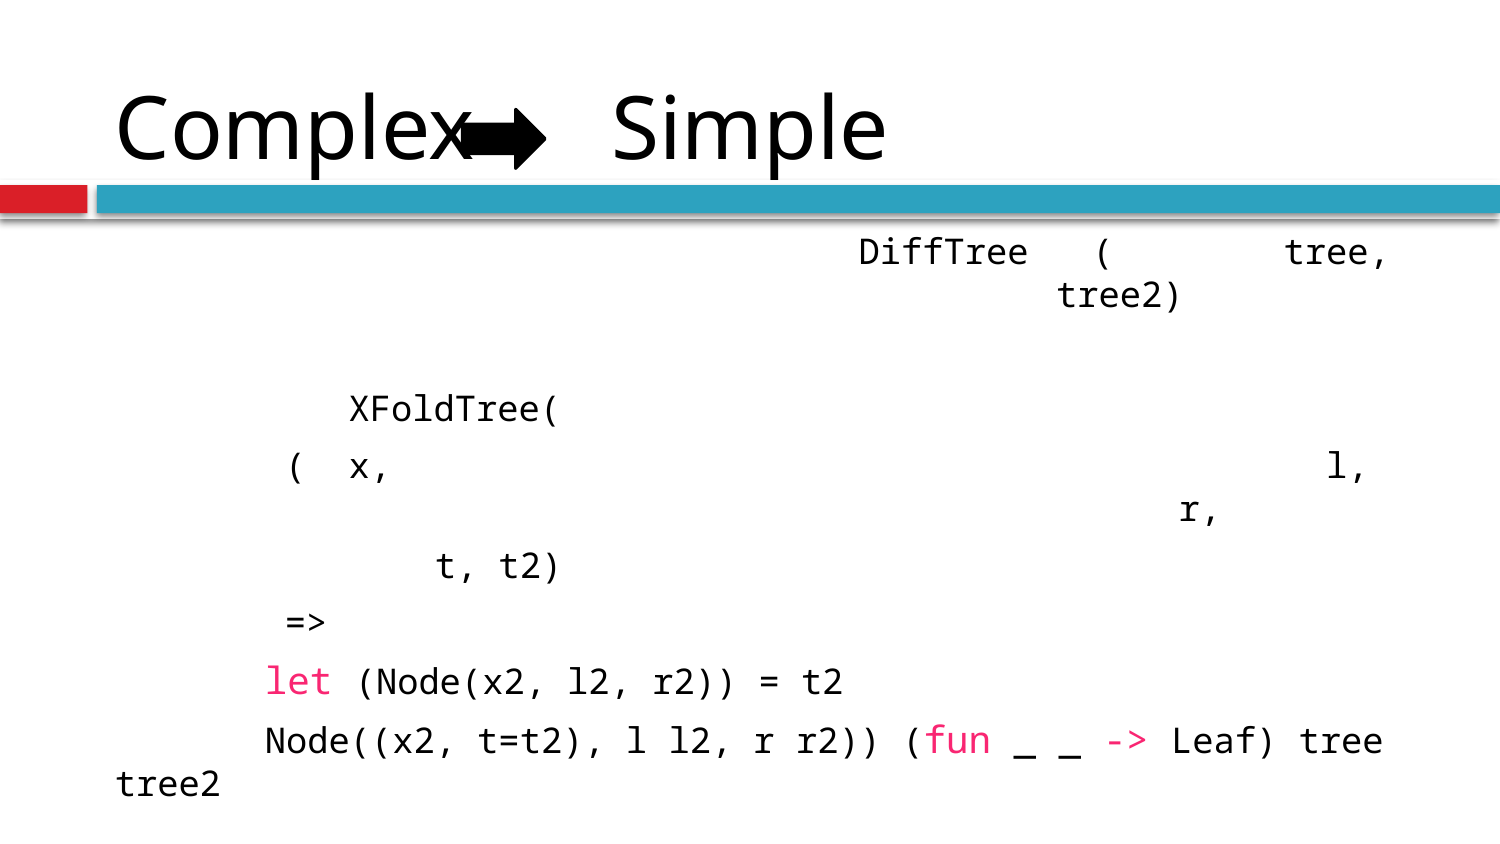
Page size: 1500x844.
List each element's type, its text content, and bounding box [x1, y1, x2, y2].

text_box [460, 107, 547, 170]
title Complex Simple [99, 19, 1438, 185]
list static Tree<KeyValuePair<A, bool>> DiffTree<A>(Tree<A> tree, Tree<A> tree2) { return XFoldTree( (A x, Func<Tree<A>, Tree<KeyValuePair<A, bool>>> l, Func<Tree<A>, Tree<KeyValuePair<A, bool>>> r, Tree<A> t, t2) => let (Node(x2, l2, r2)) = t2 Node((x2, t=t2), l l2, r r2)) (fun _ _ -> Leaf) tree tree2 } [99, 221, 1500, 844]
